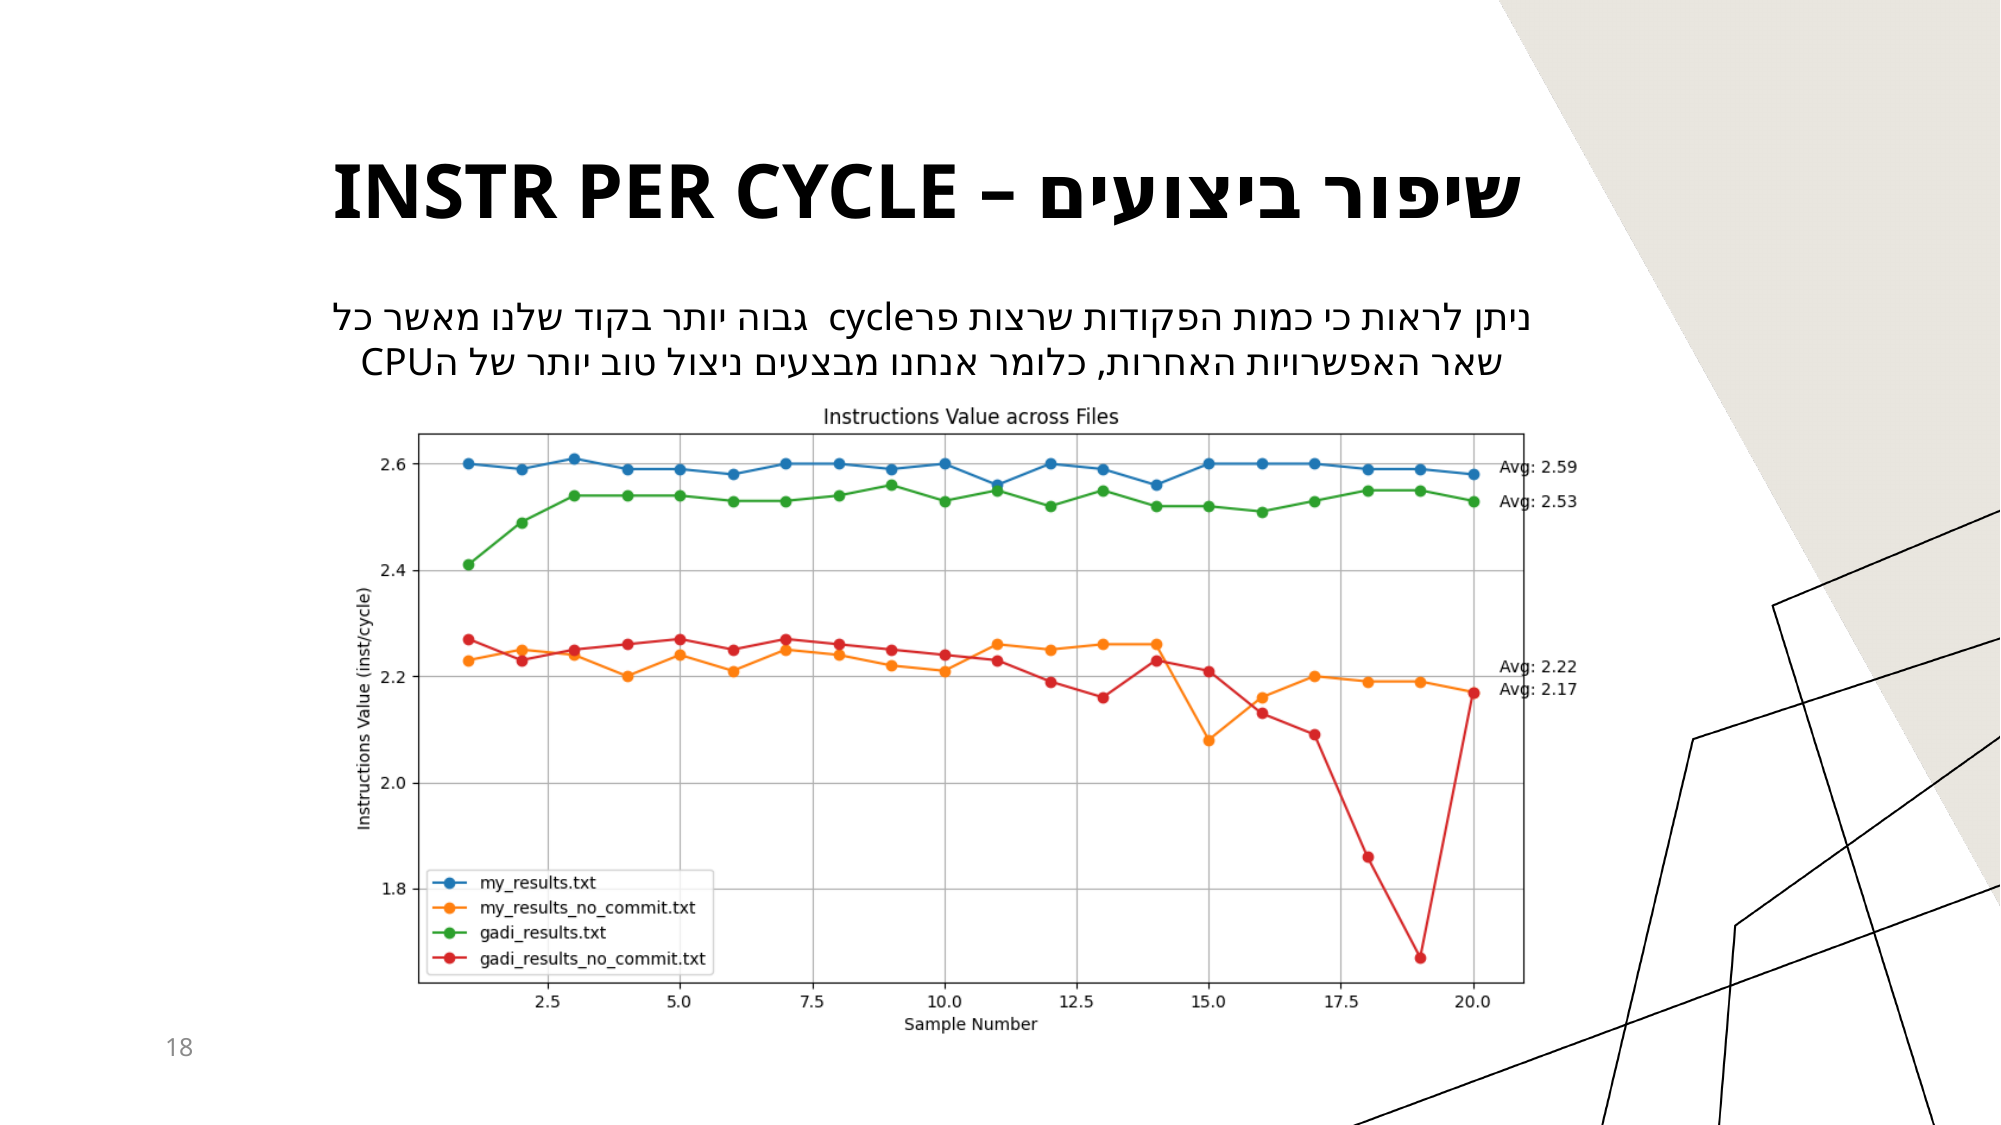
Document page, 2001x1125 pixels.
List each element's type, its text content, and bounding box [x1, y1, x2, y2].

slide_number 18 [150, 1024, 254, 1074]
text_box שיפור ביצועים – instr per cycle [146, 71, 1709, 318]
picture [316, 0, 2000, 1125]
text_box ניתן לראות כי כמות הפקודות שרצות פרcycle גבוה יותר בקוד שלנו מאשר כל שאר האפשרויות האחרות, כלומר אנחנו מבצעים ניצול טוב יותר של הCPU בהרצת הפקודות. [297, 285, 1568, 436]
